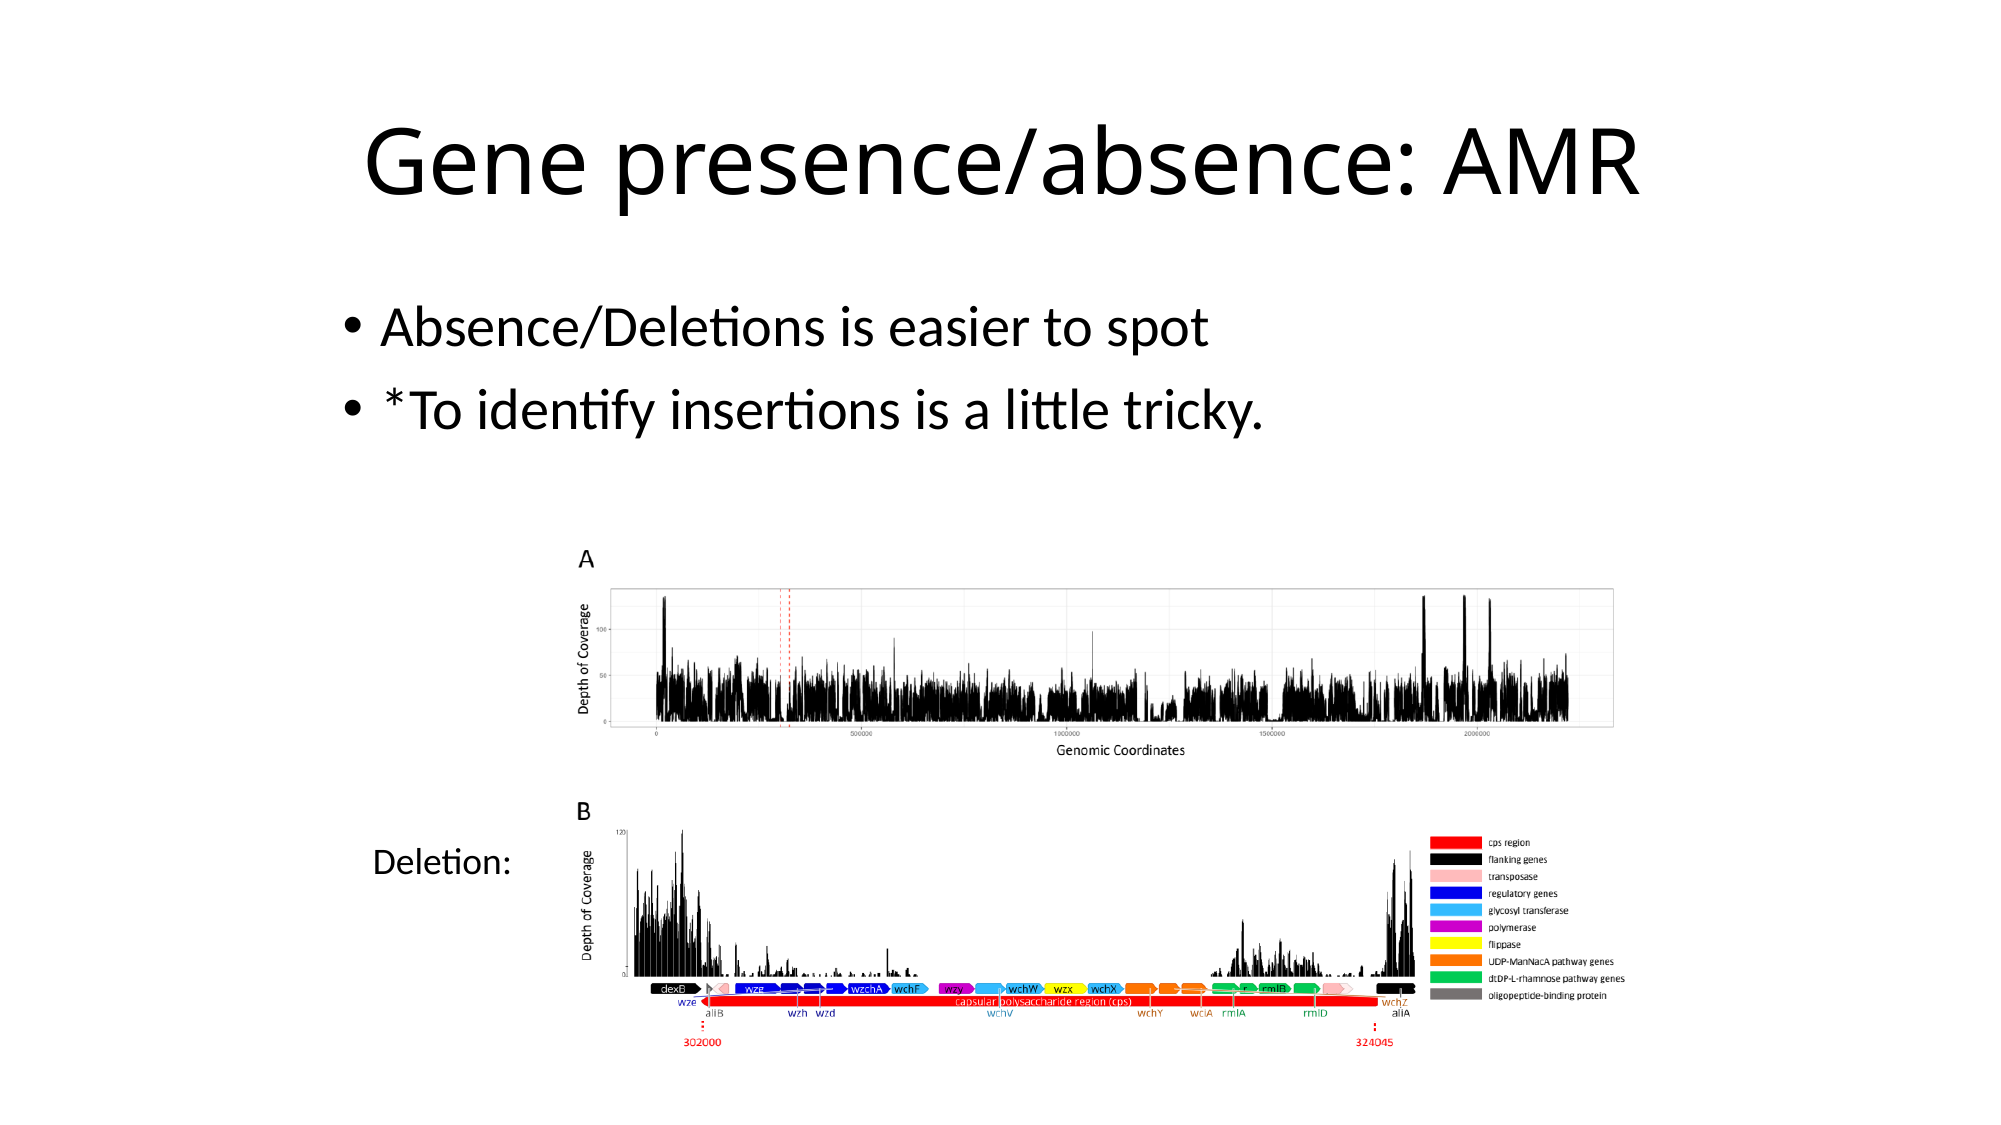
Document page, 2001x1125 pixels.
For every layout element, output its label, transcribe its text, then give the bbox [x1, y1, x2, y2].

picture [560, 488, 1647, 1061]
text_box Deletion: [358, 829, 528, 890]
title Gene presence/absence: AMR [327, 71, 1678, 259]
list Absence/Deletions is easier to spot *To identify insertions is a little tricky. [327, 288, 1678, 1031]
